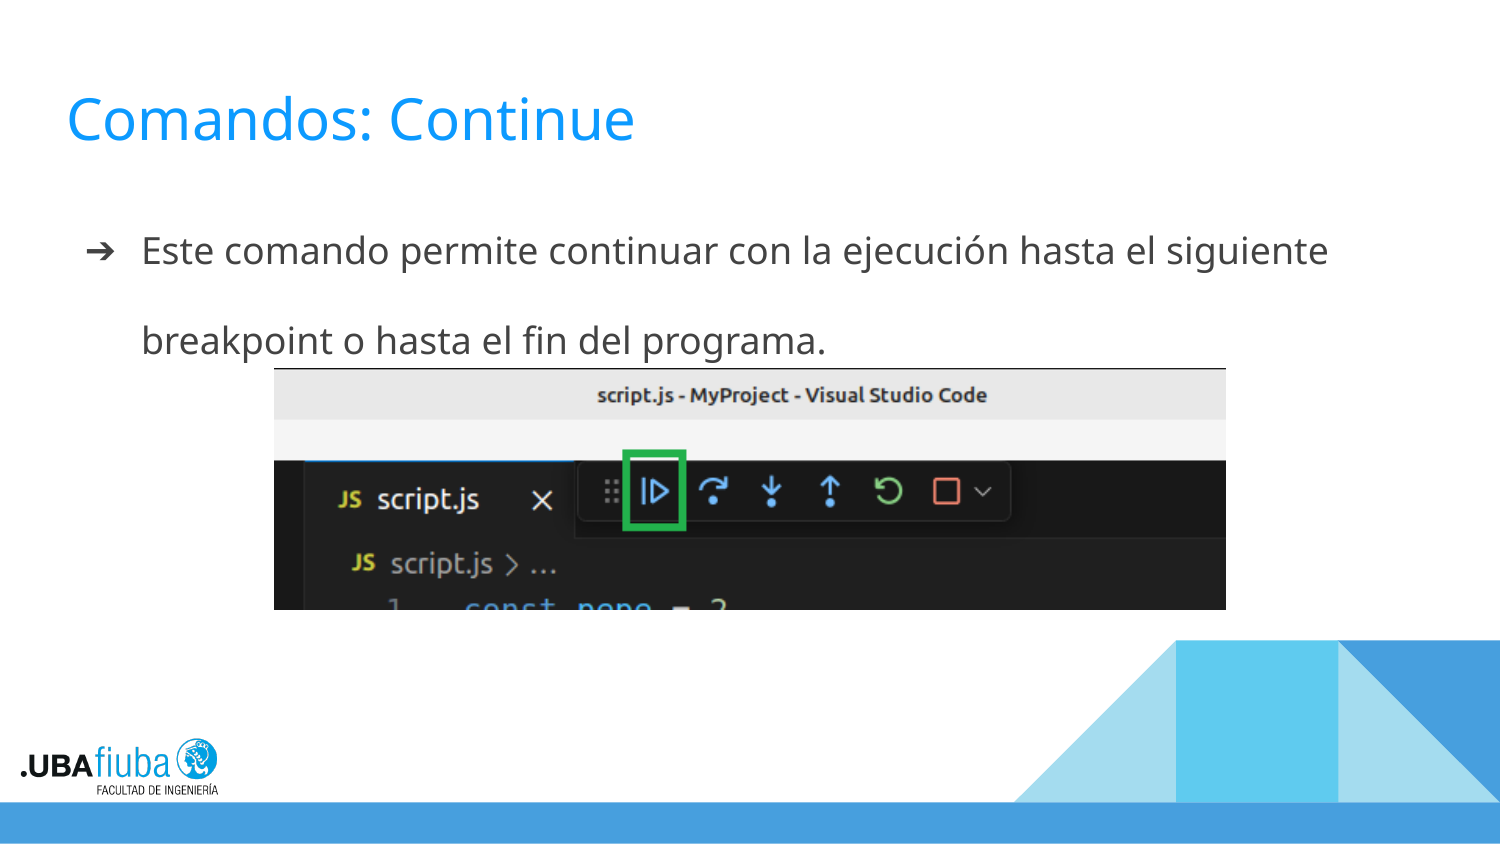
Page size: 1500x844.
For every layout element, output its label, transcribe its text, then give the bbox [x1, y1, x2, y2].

list Este comando permite continuar con la ejecución hasta el siguiente breakpoint o hasta el fin del programa. [51, 166, 1449, 743]
picture [194, 760, 207, 773]
picture [273, 368, 1226, 610]
picture [0, 719, 242, 811]
title Comandos: Continue [51, 67, 1449, 166]
